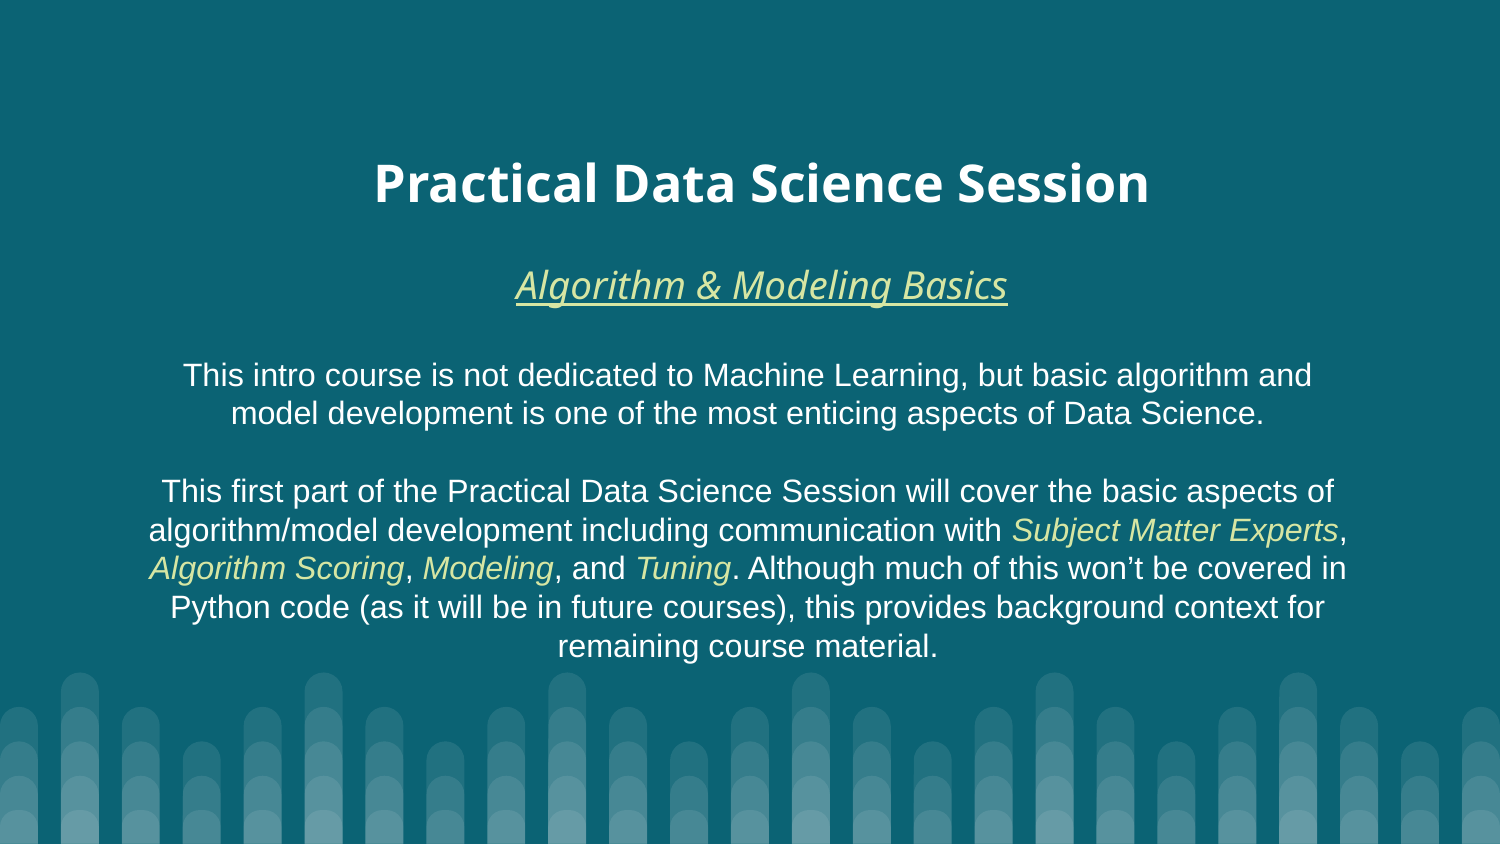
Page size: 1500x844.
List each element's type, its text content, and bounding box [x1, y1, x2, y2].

title Practical Data Science Session [288, 137, 1237, 226]
text_box Algorithm & Modeling Basics [389, 239, 1136, 317]
list This intro course is not dedicated to Machine Learning, but basic algorithm and model development is one of the most enticing aspects of Data Science. This first part of the Practical Data Science Session will cover the basic aspects of algorithm/model development including communication with Subject Matter Experts, Algorithm Scoring, Modeling, and Tuning. Although much of this won’t be covered in Python code (as it will be in future courses), this provides background context for remaining course material. [132, 338, 1365, 675]
